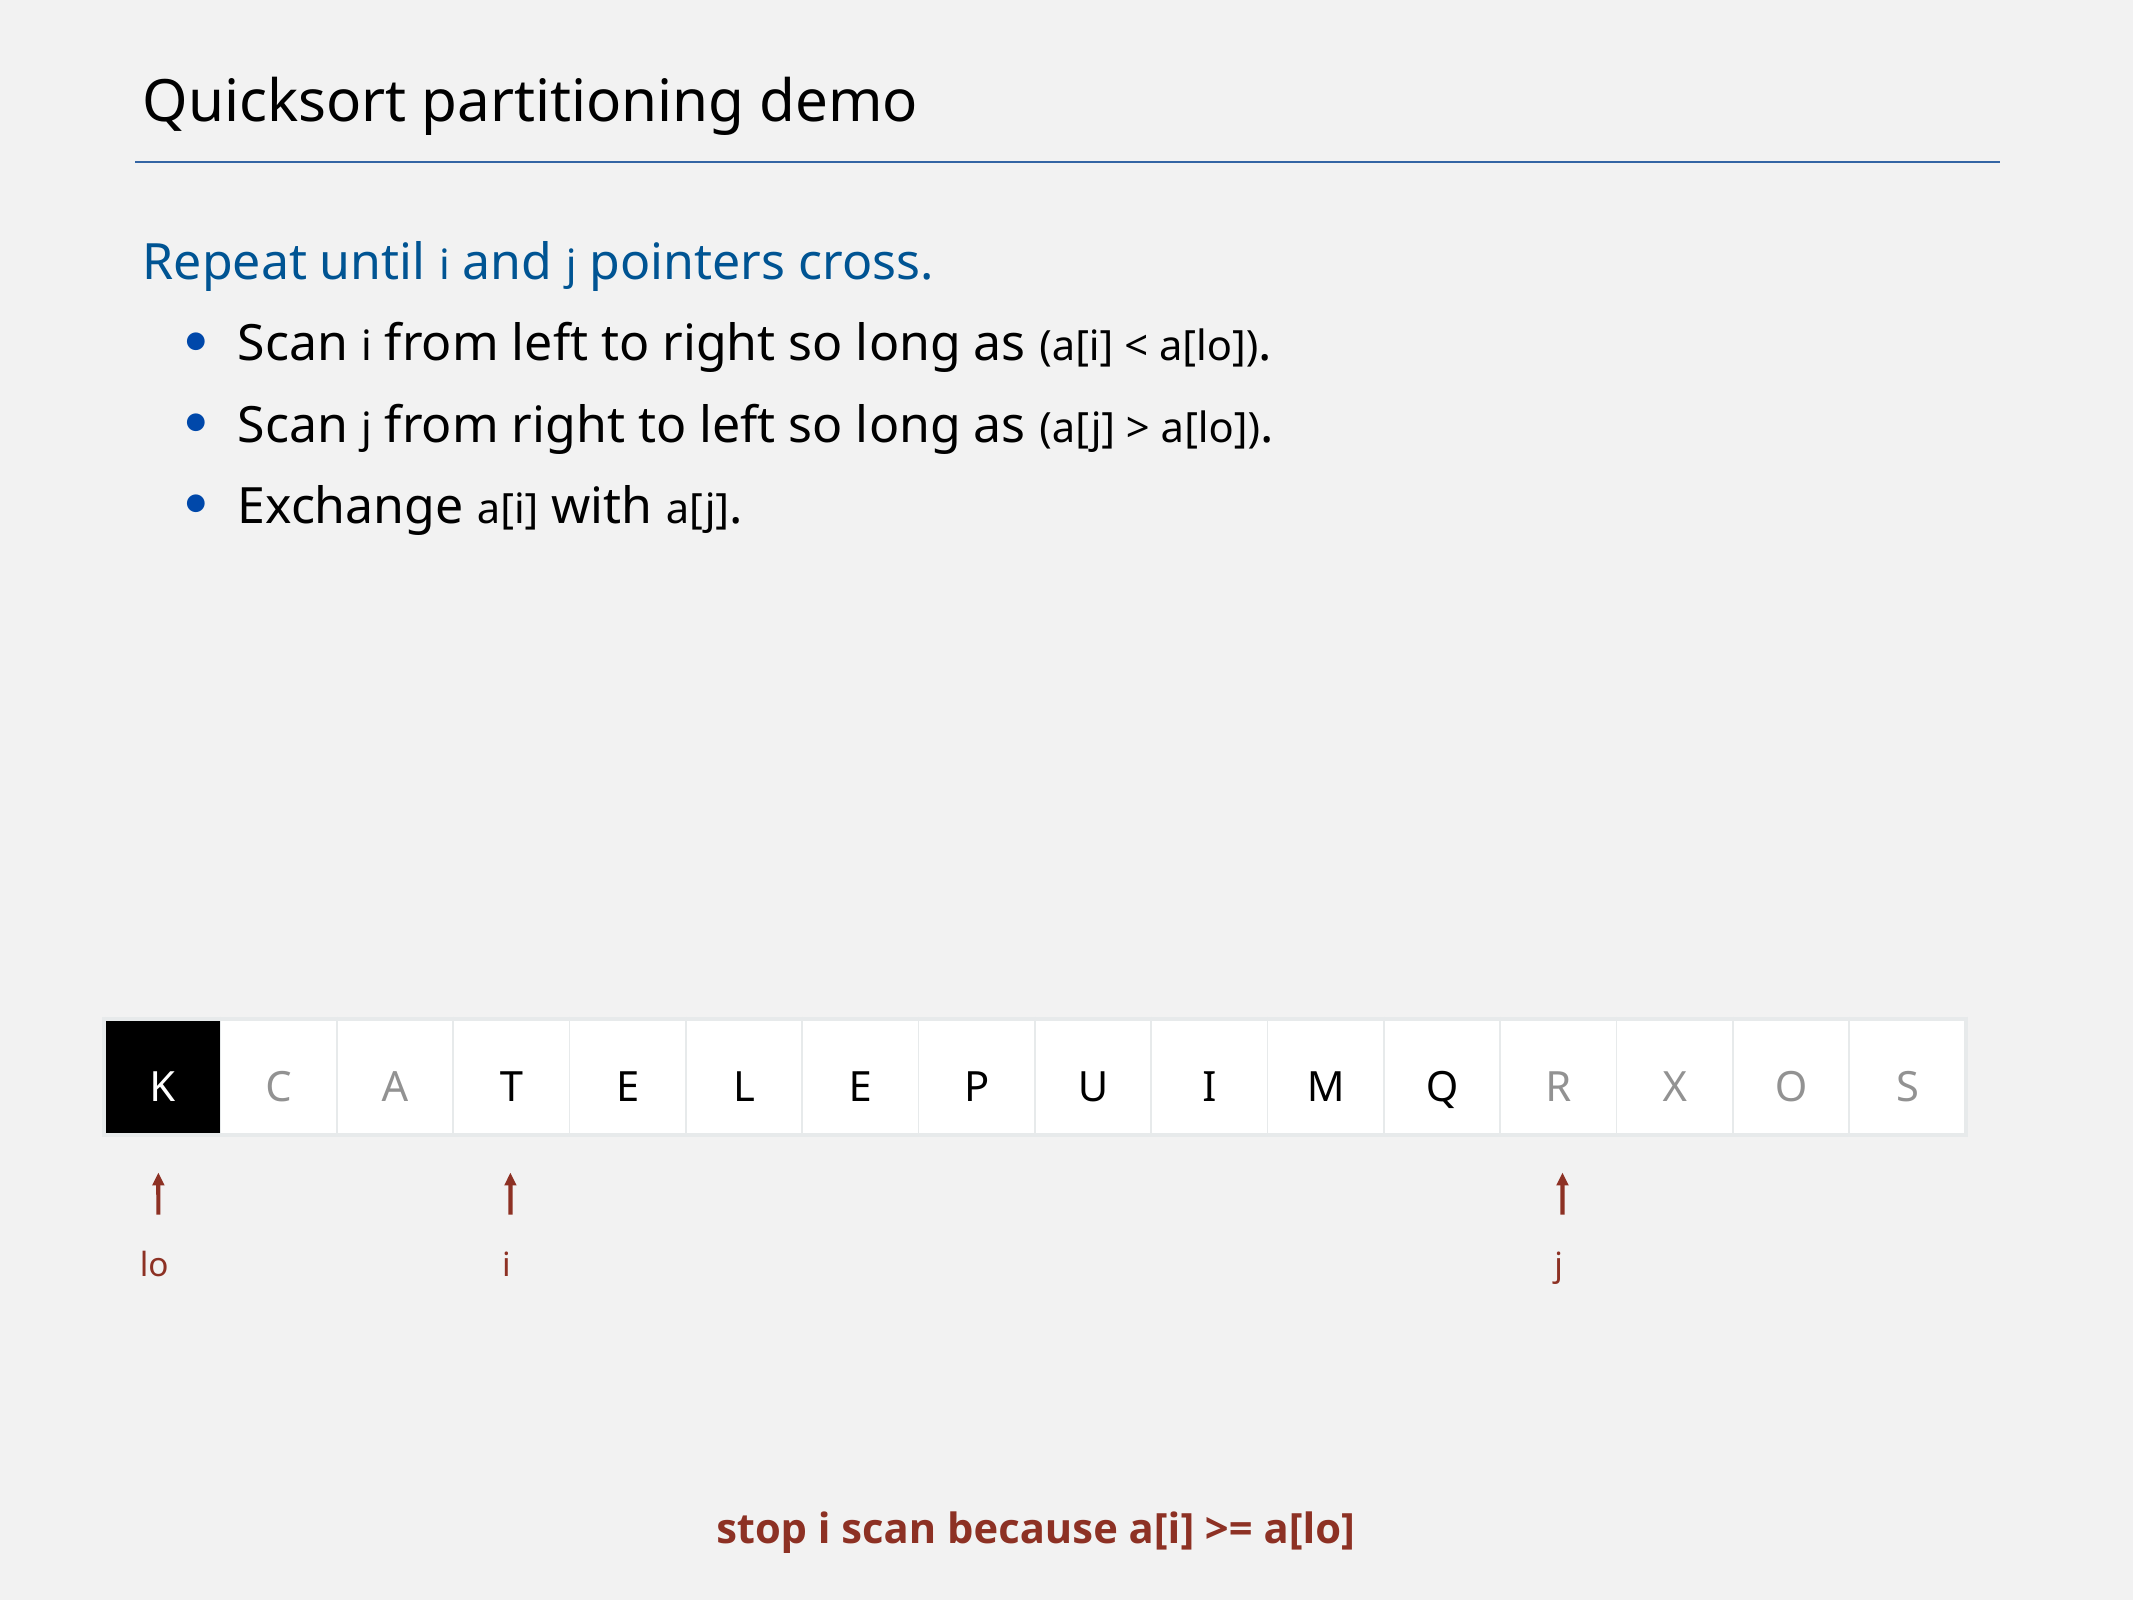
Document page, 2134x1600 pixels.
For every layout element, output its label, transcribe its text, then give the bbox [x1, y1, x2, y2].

text_box i [492, 1222, 521, 1283]
text_box stop i scan because a[i] >= a[lo] [104, 1477, 1967, 1552]
text_box [152, 1172, 165, 1215]
table_header T [454, 1021, 569, 1133]
table_header Q [1385, 1021, 1499, 1133]
text_box [1556, 1172, 1569, 1215]
table_header P [919, 1021, 1034, 1133]
table_header C [221, 1021, 336, 1133]
table_header X [1617, 1021, 1732, 1133]
table_header O [1734, 1021, 1848, 1133]
table_header M [1268, 1021, 1383, 1133]
list Repeat until i and j pointers cross. Scan i from left to right so long as (a[i] < a[lo]). Scan j from right to left so long as (a[j] > a[lo]). Exchange a[i] with a[j]. [132, 207, 2001, 1543]
title Quicksort partitioning demo [132, 0, 2001, 134]
text_box j [1544, 1222, 1573, 1283]
table_header K [106, 1021, 220, 1133]
table_header I [1152, 1021, 1267, 1133]
table_header S [1850, 1021, 1964, 1133]
text_box [504, 1172, 517, 1215]
table_header L [687, 1021, 801, 1133]
table_header U [1036, 1021, 1150, 1133]
text_box lo [130, 1222, 179, 1283]
table_header E [570, 1021, 685, 1133]
table_header A [338, 1021, 452, 1133]
table_header E [803, 1021, 918, 1133]
table_header R [1501, 1021, 1616, 1133]
